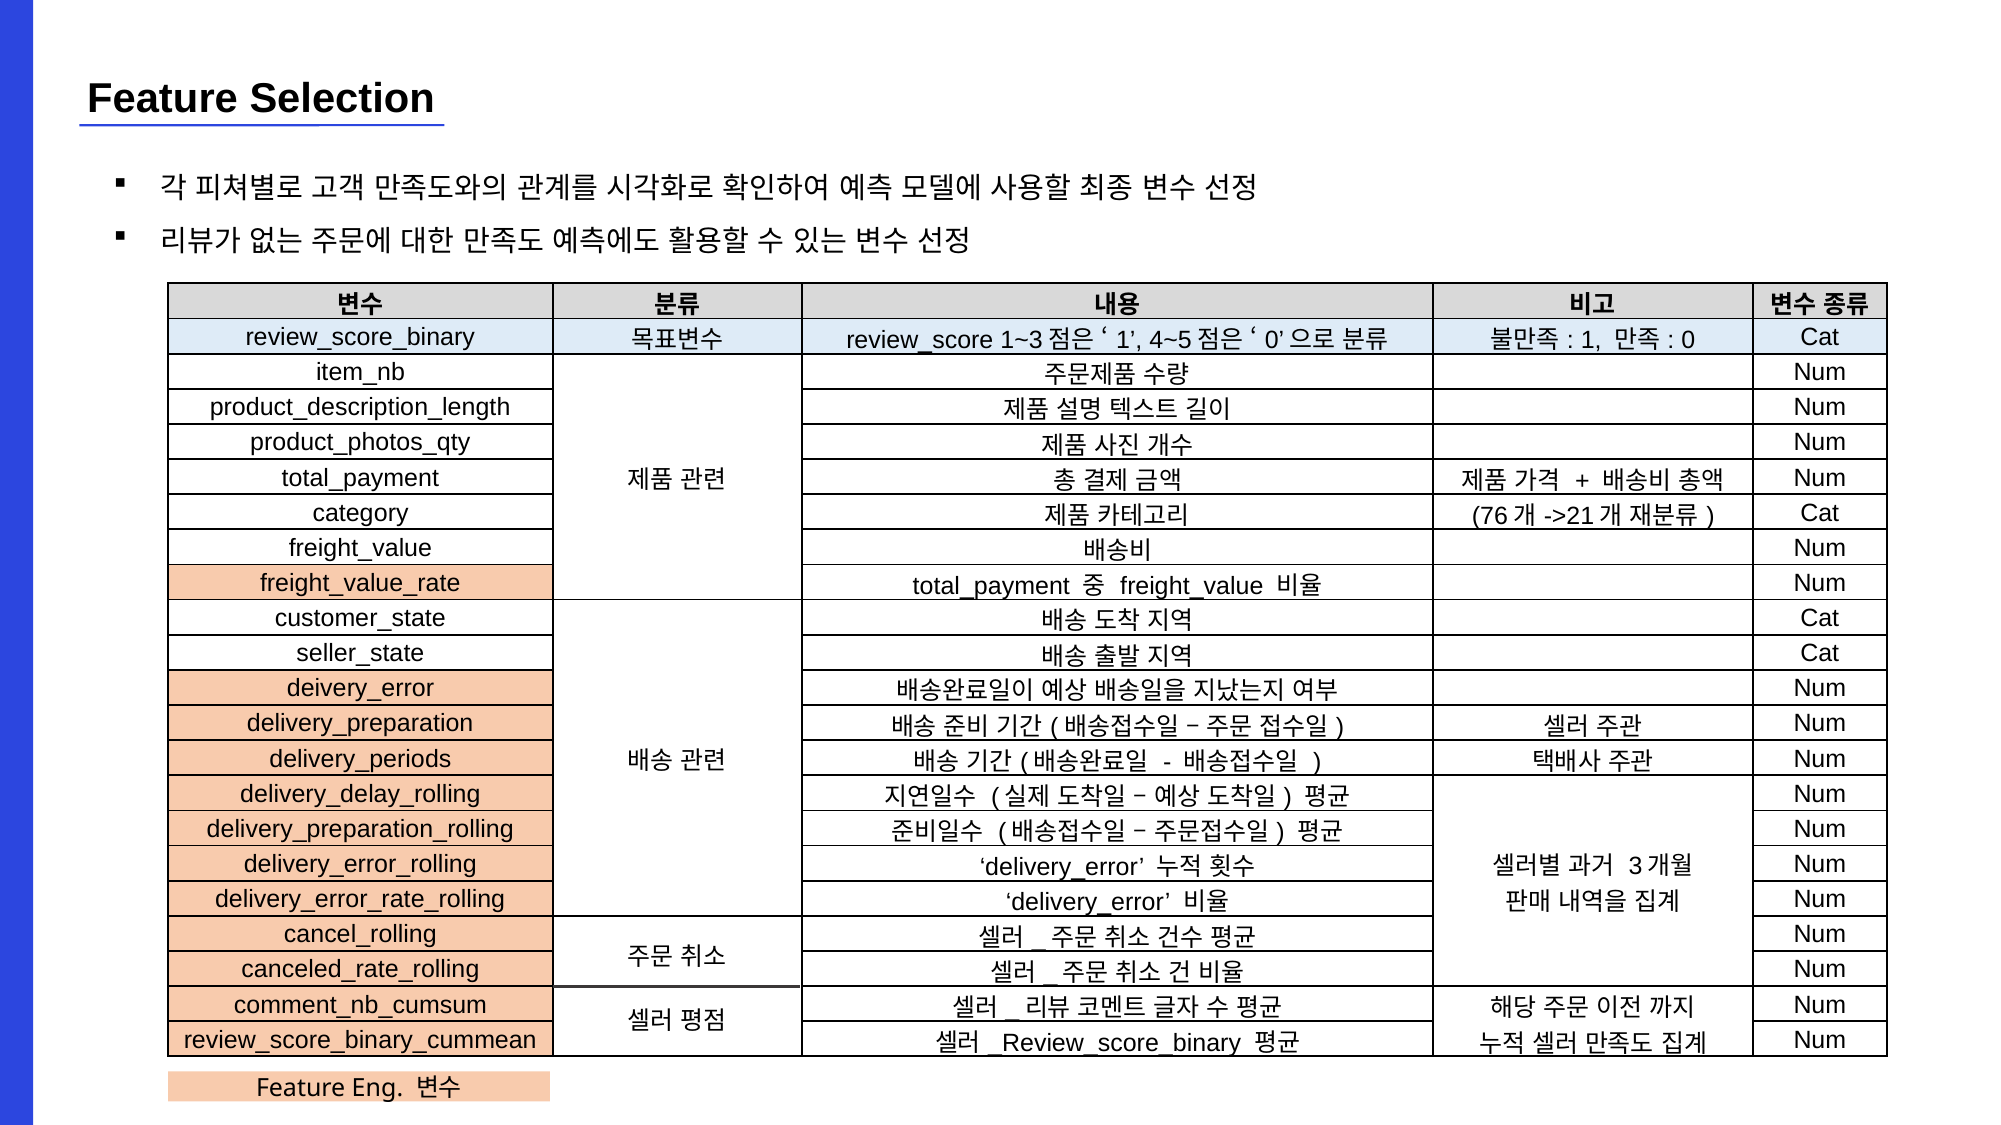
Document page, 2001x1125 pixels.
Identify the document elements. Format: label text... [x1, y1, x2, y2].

table_cell category [169, 495, 552, 528]
text_box [0, 0, 34, 1125]
table_cell comment_nb_cumsum [169, 987, 552, 1020]
table_cell 제품 설명 텍스트 길이 [803, 390, 1432, 423]
table_cell [1434, 355, 1752, 388]
table_cell [1434, 600, 1752, 634]
table_cell 목표변수 [554, 319, 801, 353]
table_cell Cat [1754, 600, 1886, 634]
table_cell canceled_rate_rolling [169, 952, 552, 985]
table_cell 지연일수 (실제 도착일 – 예상 도착일) 평균 [803, 776, 1432, 810]
table_header 내용 [803, 284, 1432, 318]
table_cell [1434, 565, 1752, 599]
table_cell review_score 1~3점은 ‘1’, 4~5점은 ‘0’으로 분류 [803, 319, 1432, 353]
table_cell 주문 취소 셀러 평점 [554, 917, 801, 1055]
table_cell Num [1754, 460, 1886, 493]
table_cell Num [1754, 987, 1886, 1020]
table_cell delivery_delay_rolling [169, 776, 552, 810]
table_cell 제품 가격 + 배송비 총액 [1434, 460, 1752, 493]
table_header 비고 [1434, 284, 1752, 318]
table_cell review_score_binary [169, 319, 552, 353]
table_cell 배송 도착 지역 [803, 600, 1432, 634]
table_cell review_score_binary_cummean [169, 1022, 552, 1055]
table_cell item_nb [169, 355, 552, 388]
table_cell Cat [1754, 636, 1886, 669]
table_cell 배송 준비 기간(배송접수일 – 주문 접수일) [803, 706, 1432, 739]
table_cell Num [1754, 811, 1886, 845]
table_cell Num [1754, 425, 1886, 458]
text_box 각 피쳐별로 고객 만족도와의 관계를 시각화로 확인하여 예측 모델에 사용할 최종 변수 선정 리뷰가 없는 주문에 대한 만족도 예측에도 활용할 수 있는 변수 선정 [98, 144, 1957, 265]
table_header 변수 종류 [1754, 284, 1886, 318]
table_cell delivery_preparation_rolling [169, 811, 552, 845]
table_cell Num [1754, 776, 1886, 810]
table_cell Cat [1754, 495, 1886, 528]
table_cell [1434, 425, 1752, 458]
table_cell Num [1754, 390, 1886, 423]
table_cell 배송 출발 지역 [803, 636, 1432, 669]
table_cell ‘delivery_error’ 누적 횟수 [803, 846, 1432, 880]
table_cell delivery_preparation [169, 706, 552, 739]
table_cell ‘delivery_error’ 비율 [803, 882, 1432, 915]
table_cell Num [1754, 671, 1886, 704]
table_cell Num [1754, 706, 1886, 739]
table_header 변수 [169, 284, 552, 318]
table_cell 제품 카테고리 [803, 495, 1432, 528]
table_cell 셀러_Review_score_binary 평균 [803, 1022, 1432, 1055]
table_cell (76개->21개 재분류) [1434, 495, 1752, 528]
table_cell 택배사 주관 [1434, 741, 1752, 774]
table_cell Cat [1754, 319, 1886, 353]
table_cell delivery_error_rate_rolling [169, 882, 552, 915]
table_cell total_payment [169, 460, 552, 493]
table_cell total_payment 중 freight_value 비율 [803, 565, 1432, 599]
table_cell Num [1754, 917, 1886, 950]
table_cell 셀러_주문 취소 건수 평균 [803, 917, 1432, 950]
table_cell Num [1754, 741, 1886, 774]
table_cell Num [1754, 846, 1886, 880]
table_cell 불만족: 1, 만족: 0 [1434, 319, 1752, 353]
table_cell product_description_length [169, 390, 552, 423]
table_cell cancel_rolling [169, 917, 552, 950]
table_cell delivery_error_rolling [169, 846, 552, 880]
table_cell 배송완료일이 예상 배송일을 지났는지 여부 [803, 671, 1432, 704]
table_cell 배송 기간(배송완료일 - 배송접수일 ) [803, 741, 1432, 774]
table_cell 배송 관련 [554, 600, 801, 915]
table_cell Num [1754, 565, 1886, 599]
table_cell 셀러별 과거 3개월 판매 내역을 집계 [1434, 776, 1752, 985]
table_cell 제품 사진 개수 [803, 425, 1432, 458]
text_box Feature Selection [72, 38, 516, 128]
table_cell Num [1754, 355, 1886, 388]
table_cell Num [1754, 882, 1886, 915]
table_cell [1434, 636, 1752, 669]
table_cell 셀러_리뷰 코멘트 글자 수 평균 [803, 987, 1432, 1020]
table_cell freight_value_rate [169, 565, 552, 599]
table_cell Num [1754, 530, 1886, 564]
table_cell 셀러_주문 취소 건 비율 [803, 952, 1432, 985]
table_cell [1434, 390, 1752, 423]
table_cell Num [1754, 952, 1886, 985]
table_cell 주문제품 수량 [803, 355, 1432, 388]
text_box Feature Eng. 변수 [168, 1071, 550, 1102]
table_cell seller_state [169, 636, 552, 669]
table_cell 제품 관련 [554, 355, 801, 599]
table_cell 준비일수 (배송접수일 – 주문접수일) 평균 [803, 811, 1432, 845]
table_cell [1434, 530, 1752, 564]
table_cell 배송비 [803, 530, 1432, 564]
table_header 분류 [554, 284, 801, 318]
table_cell 총 결제 금액 [803, 460, 1432, 493]
table_cell 셀러 주관 [1434, 706, 1752, 739]
table_cell product_photos_qty [169, 425, 552, 458]
table_cell deivery_error [169, 671, 552, 704]
table_cell freight_value [169, 530, 552, 564]
table_cell customer_state [169, 600, 552, 634]
table_cell [1434, 671, 1752, 704]
table_cell delivery_periods [169, 741, 552, 774]
table_cell Num [1754, 1022, 1886, 1055]
table_cell 해당 주문 이전 까지 누적 셀러 만족도 집계 [1434, 987, 1752, 1055]
